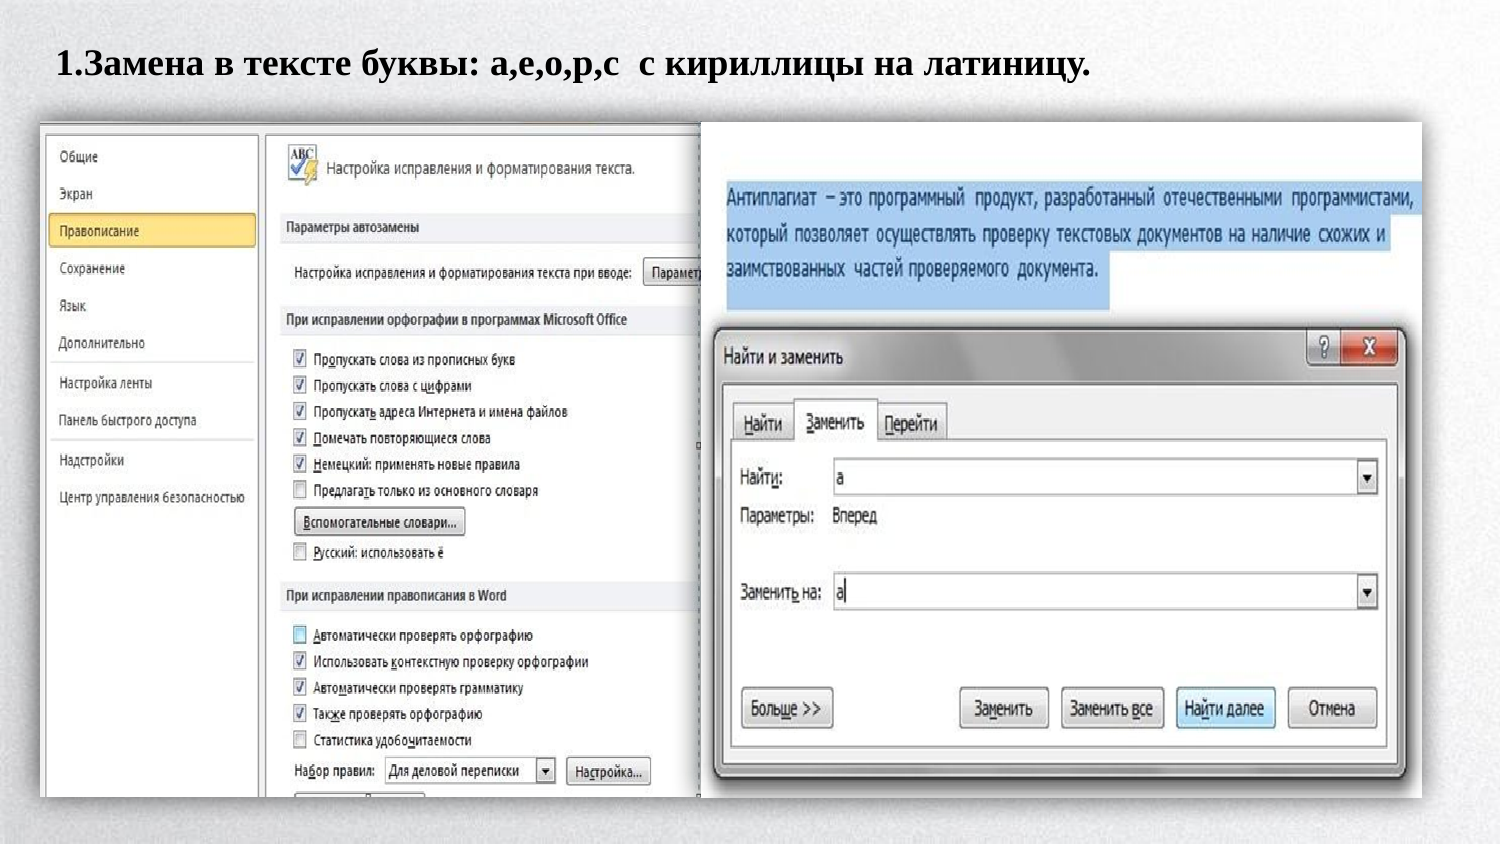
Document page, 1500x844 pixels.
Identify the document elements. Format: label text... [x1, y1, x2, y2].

picture [0, 0, 1500, 844]
text_box 1.Замена в тексте буквы: а,е,о,р,с с кириллицы на латиницу. [40, 30, 1291, 90]
